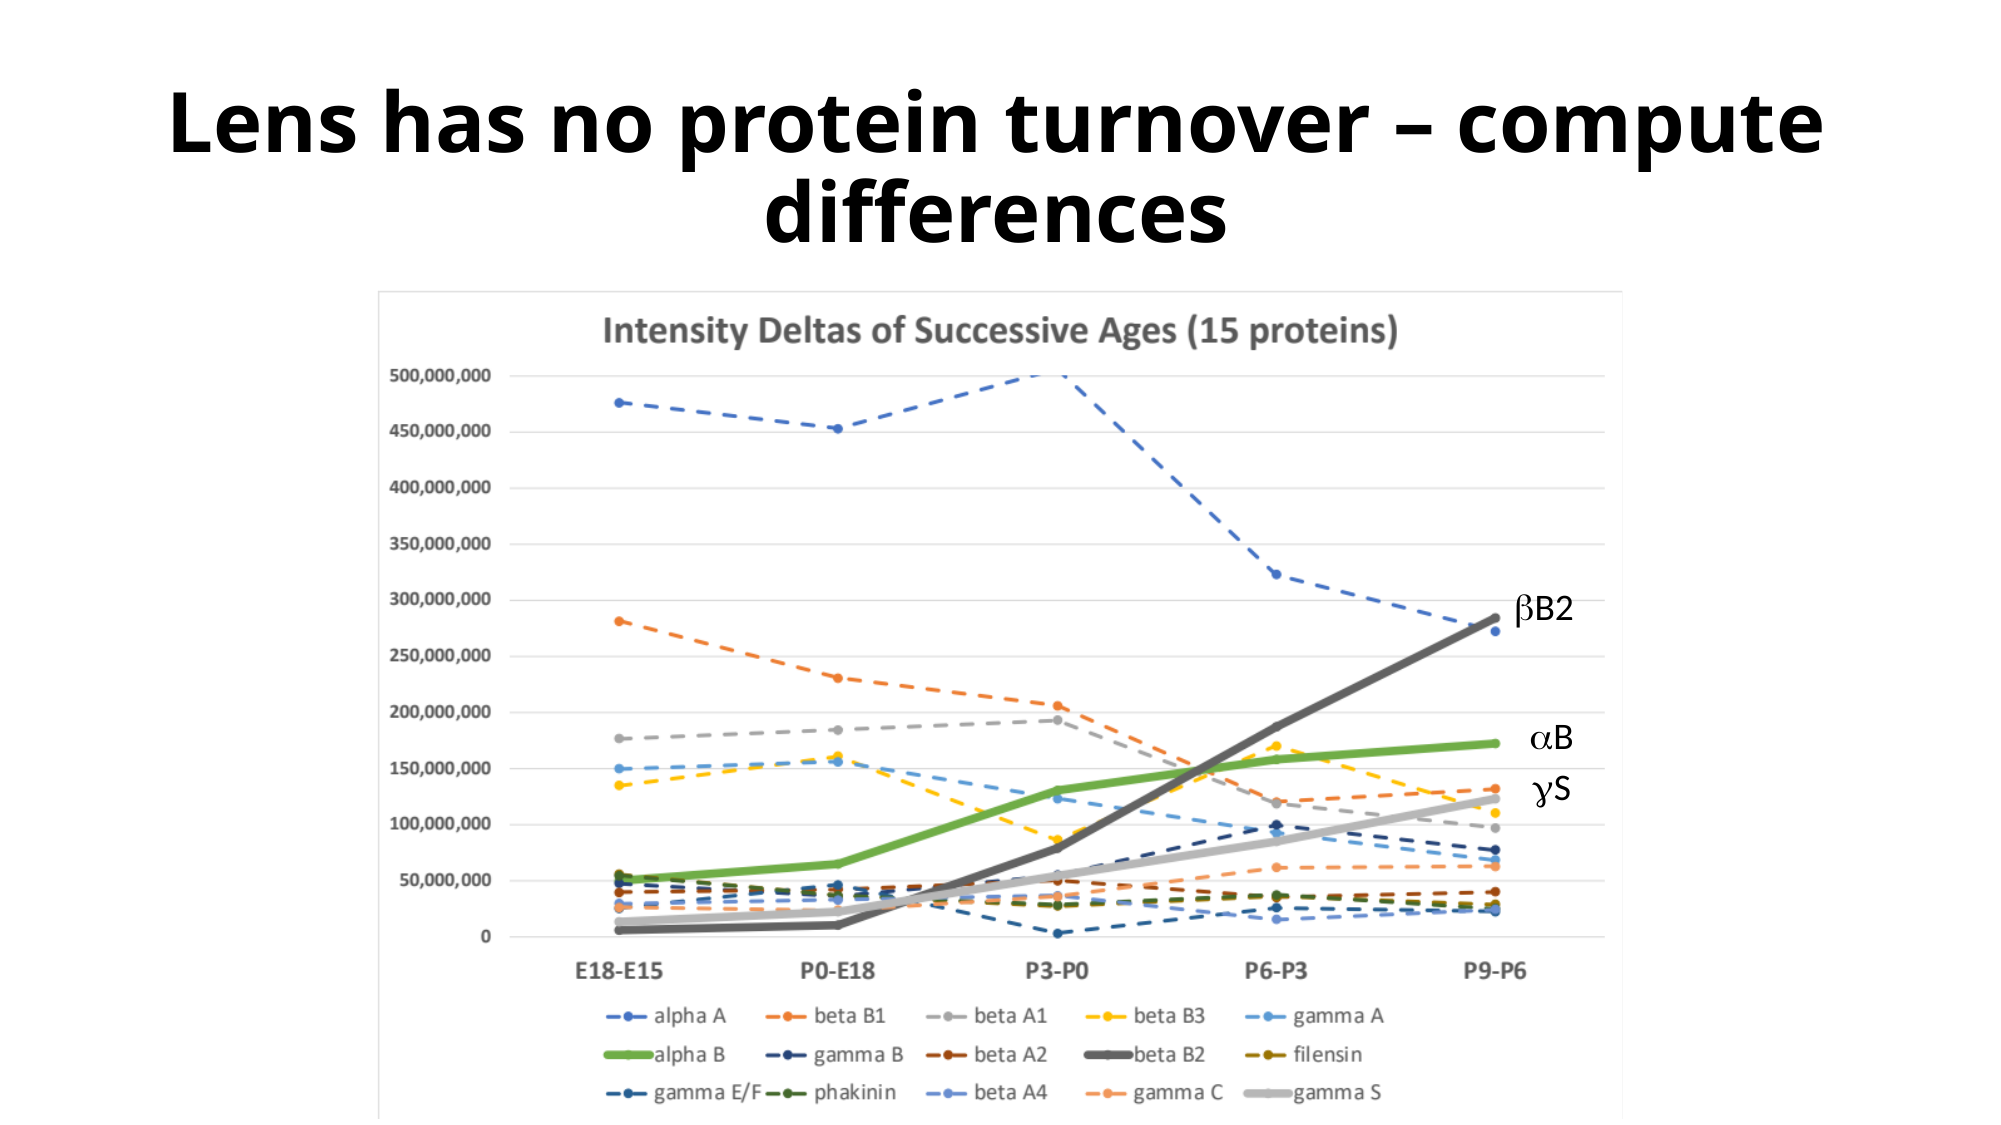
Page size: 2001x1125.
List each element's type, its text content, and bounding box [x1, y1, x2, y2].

picture [377, 290, 1623, 1119]
title Lens has no protein turnover – compute differences [75, 61, 1918, 279]
